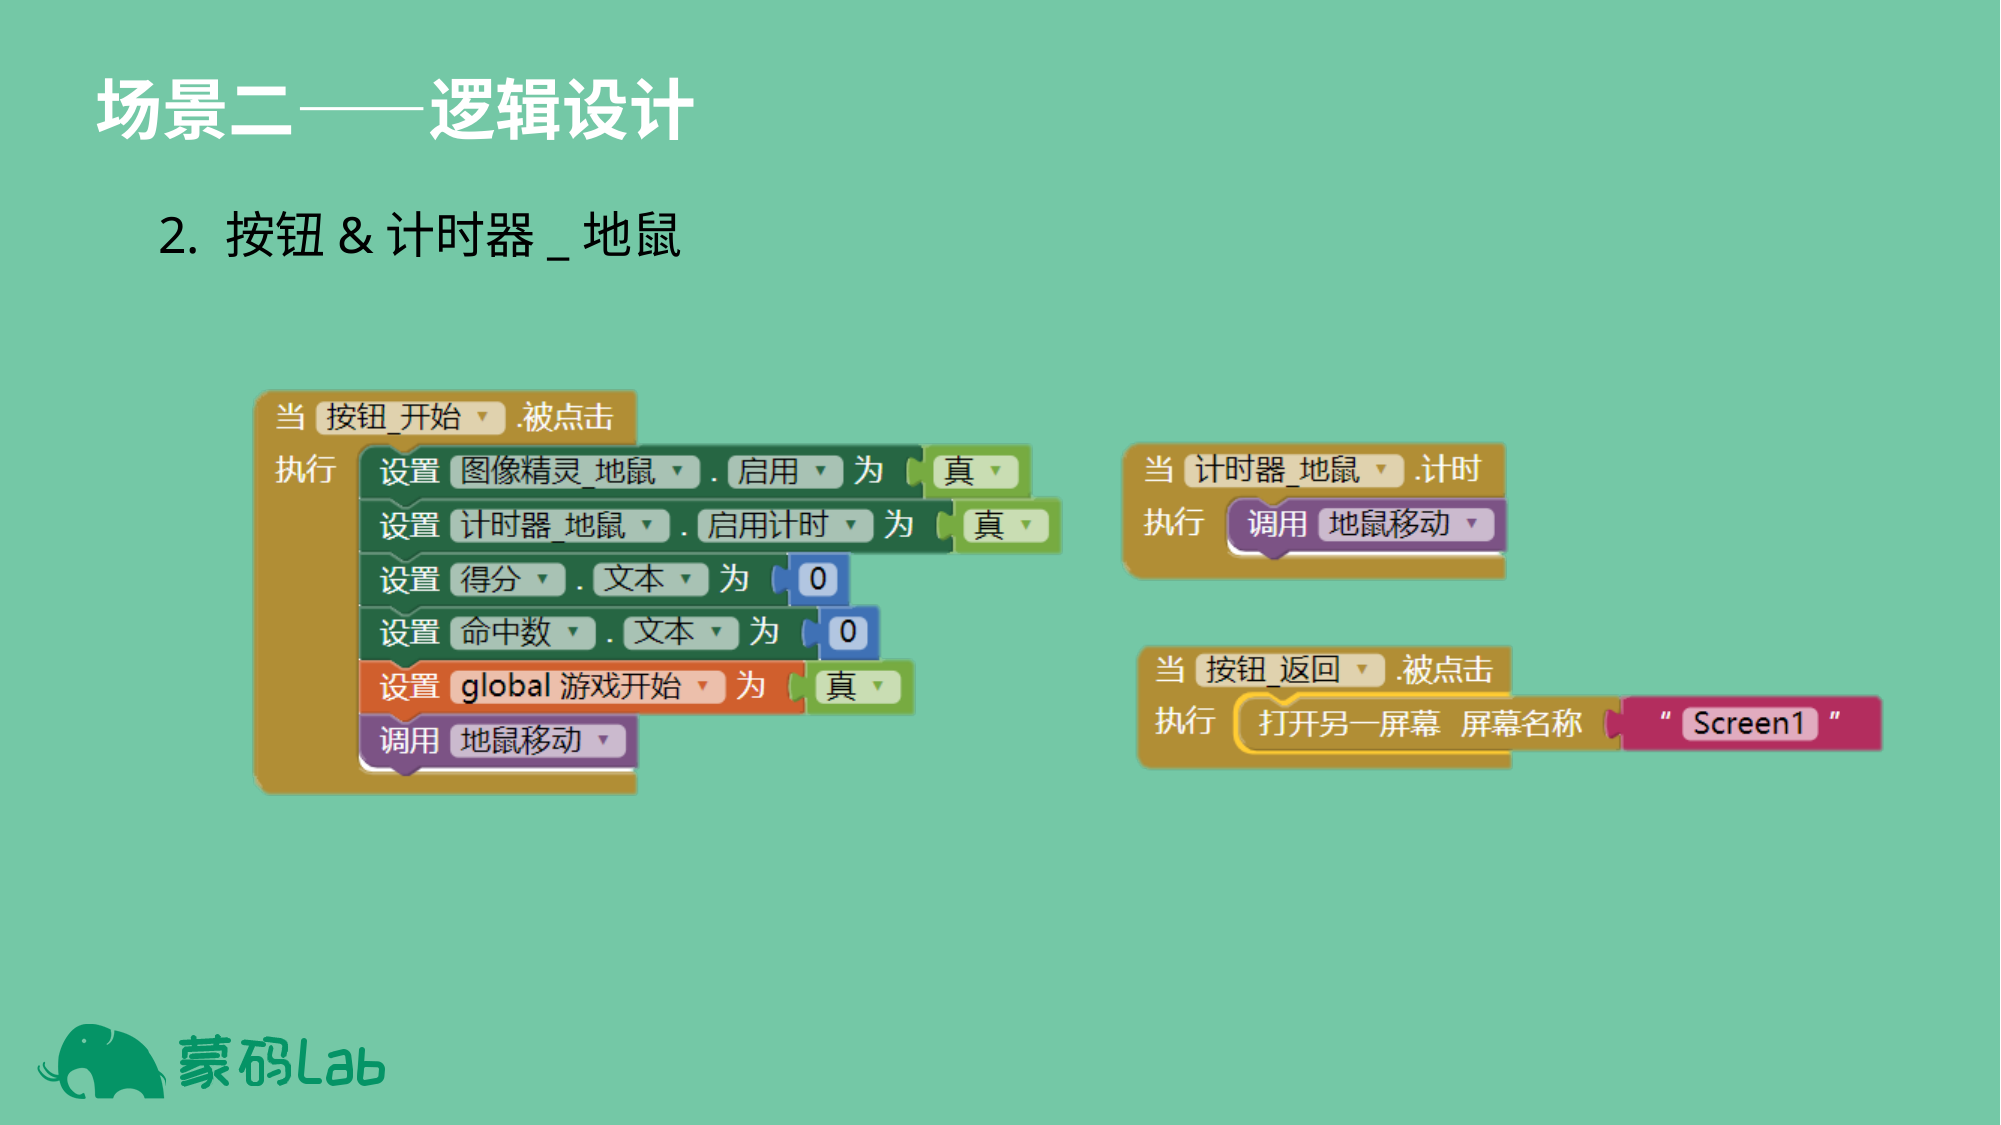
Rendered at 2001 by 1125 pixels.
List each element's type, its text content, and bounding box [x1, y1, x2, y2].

picture [26, 1015, 394, 1108]
list 场景二——逻辑设计 [80, 69, 1000, 174]
text_box 2. 按钮&计时器_地鼠 [143, 195, 906, 271]
picture [212, 361, 1915, 856]
